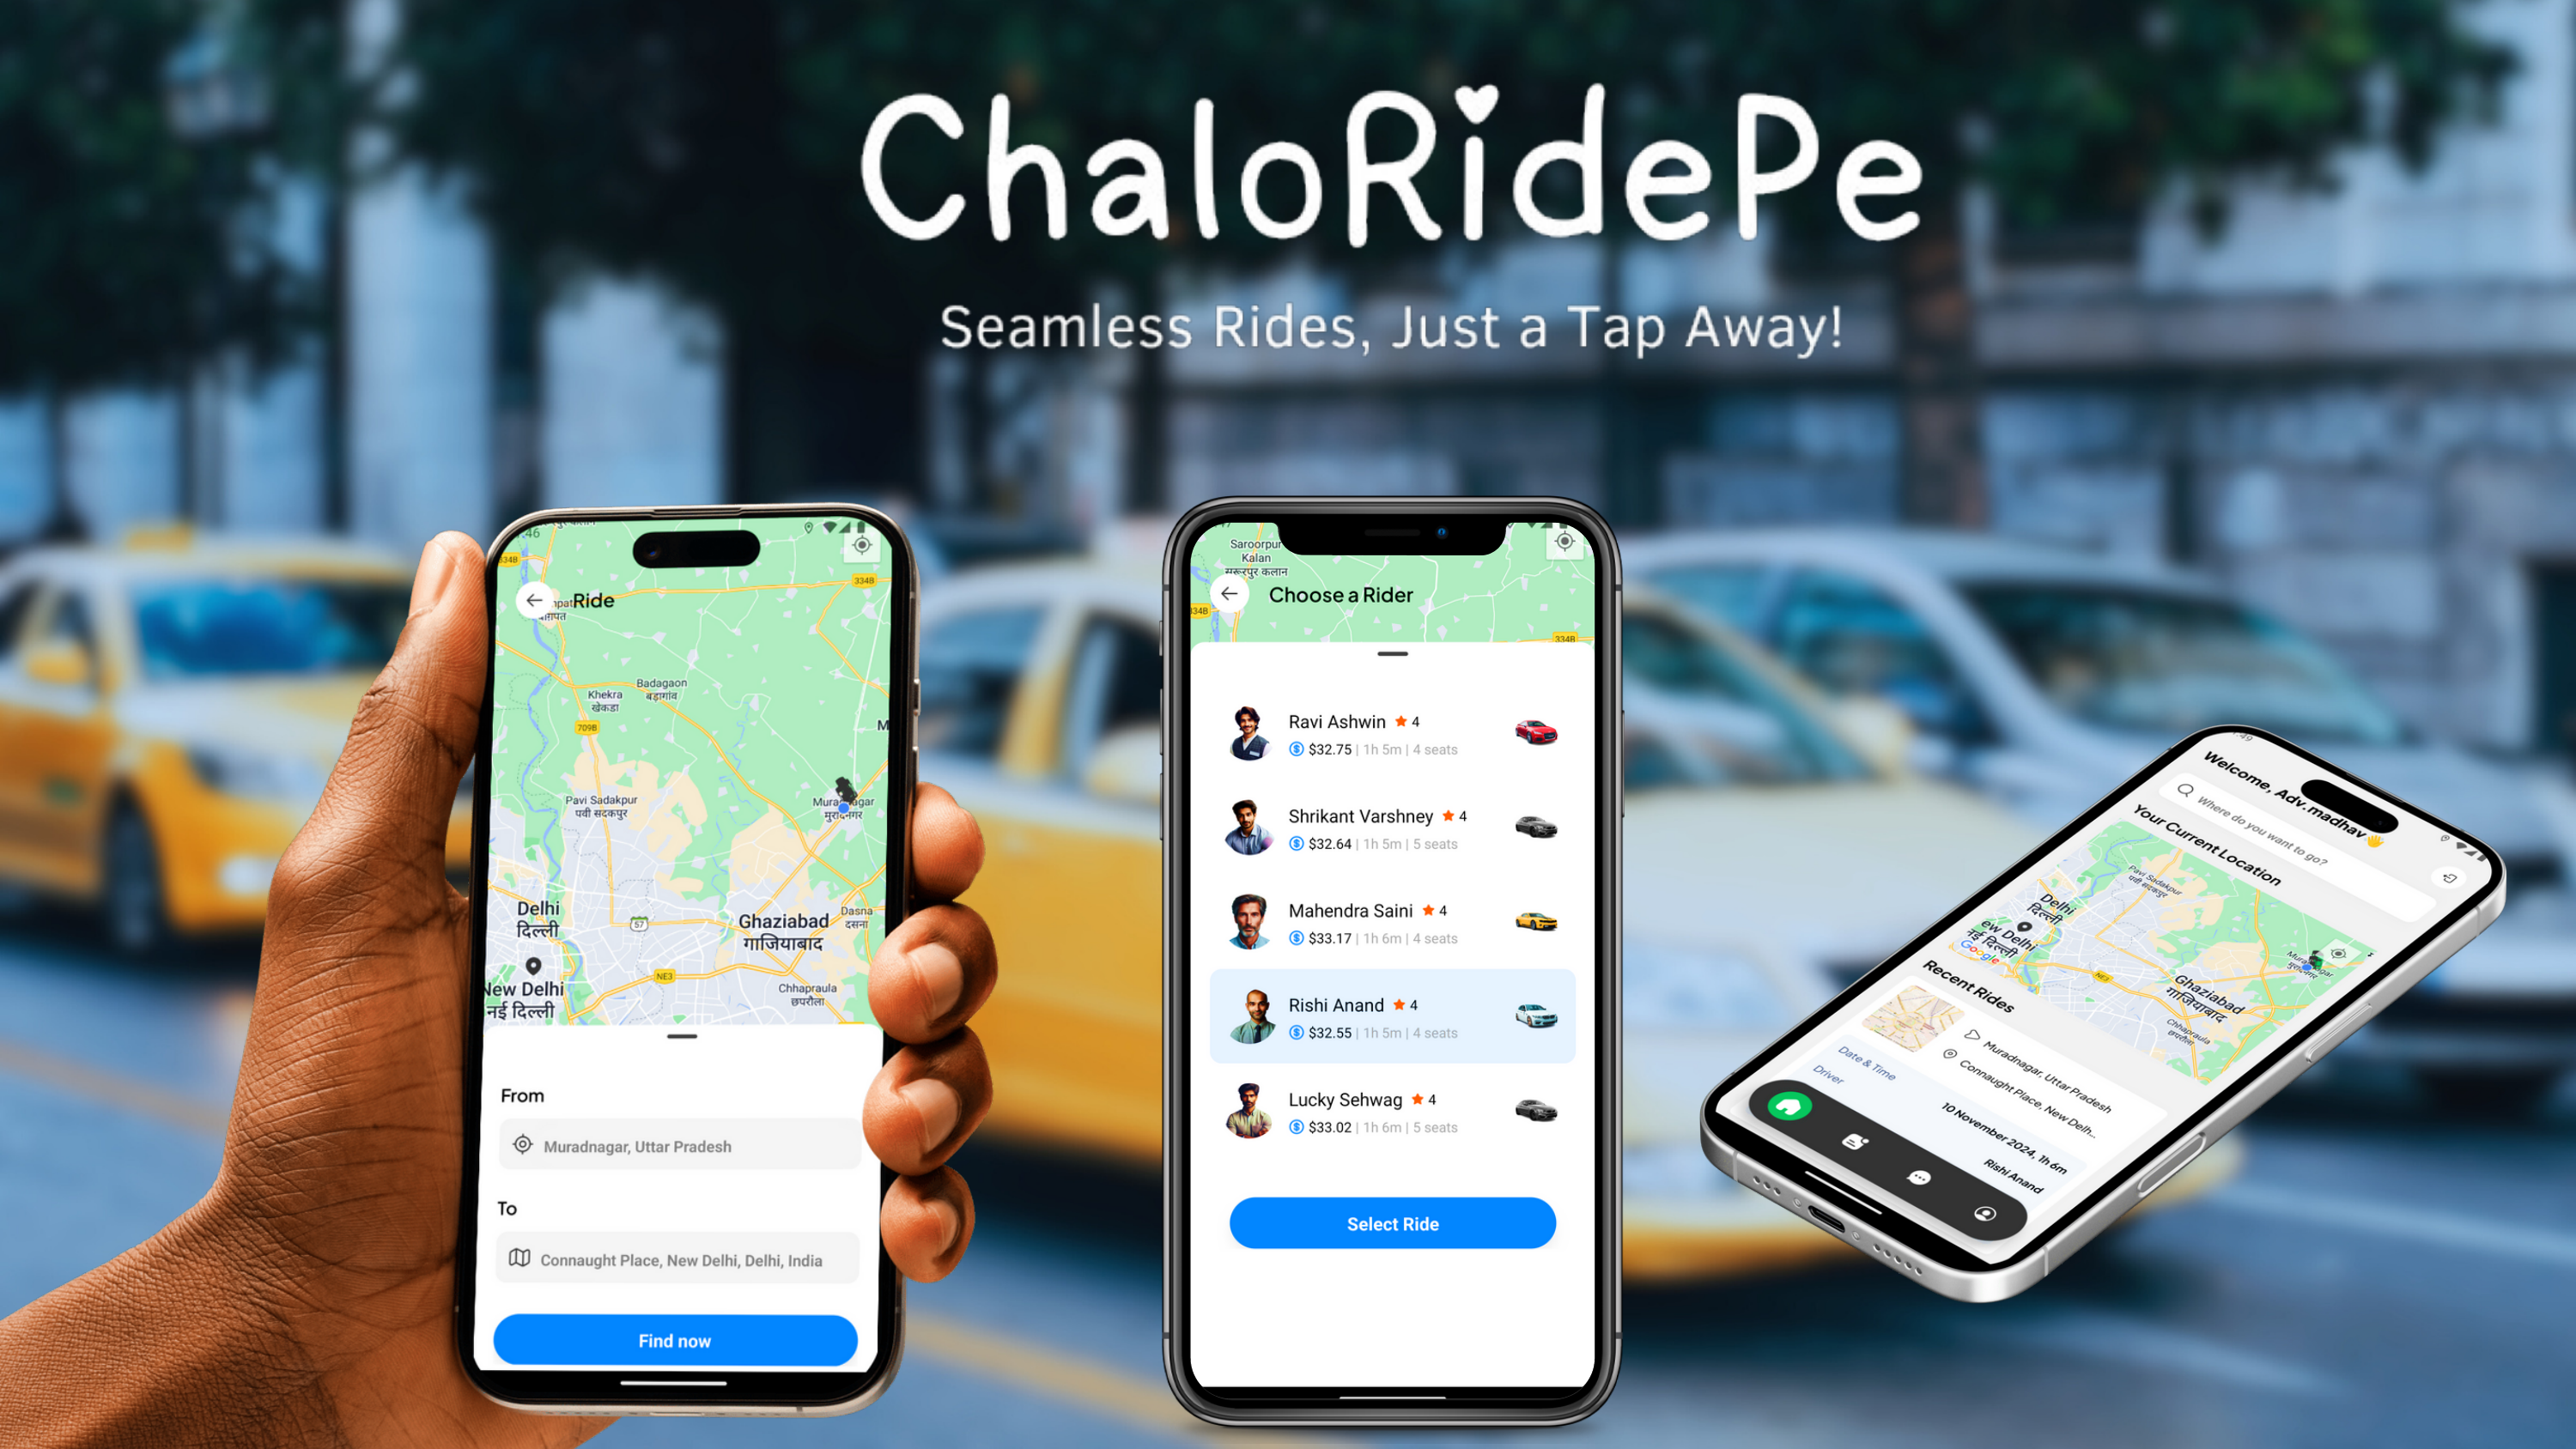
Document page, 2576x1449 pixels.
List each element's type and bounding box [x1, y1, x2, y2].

text_box [0, 500, 1000, 1449]
text_box [0, 0, 2576, 1449]
text_box [1158, 495, 1626, 1444]
picture [775, 48, 2010, 443]
text_box [1699, 724, 2507, 1304]
